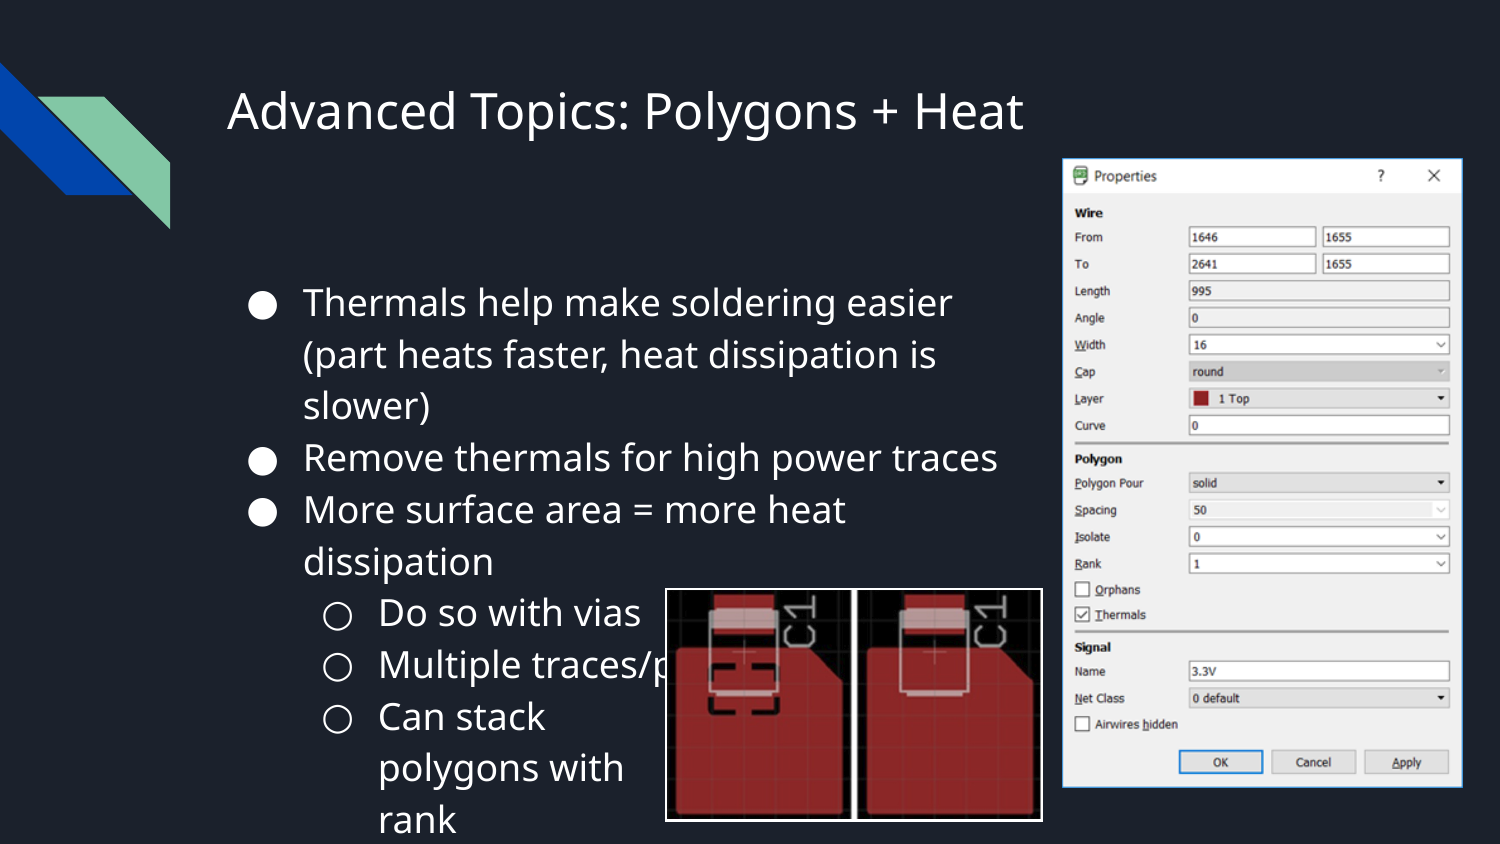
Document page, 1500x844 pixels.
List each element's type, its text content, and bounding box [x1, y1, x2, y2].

picture [1062, 158, 1463, 789]
list Thermals help make soldering easier (part heats faster, heat dissipation is slower) Remove thermals for high power traces More surface area = more heat dissipation Do so with vias Multiple traces/pours Can stack polygons with rank [212, 257, 1023, 760]
picture [664, 588, 1043, 822]
title Advanced Topics: Polygons + Heat [212, 64, 1368, 215]
